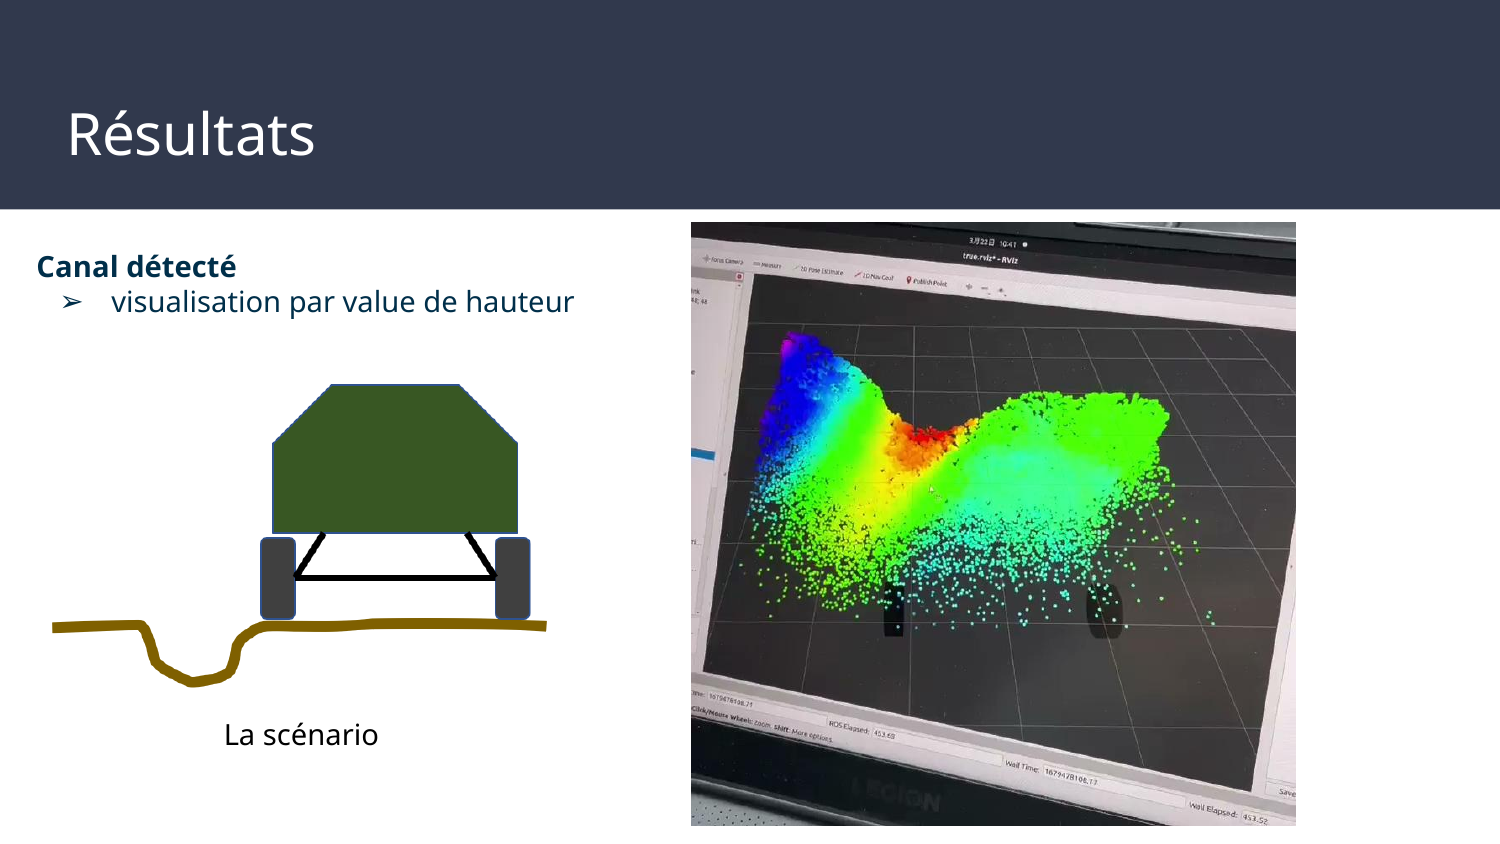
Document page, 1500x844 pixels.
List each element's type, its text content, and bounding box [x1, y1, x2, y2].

text_box La scénario [208, 736, 466, 767]
picture [21, 320, 580, 728]
picture [691, 222, 1296, 827]
title Résultats [51, 82, 1449, 185]
text_box Canal détecté visualisation par value de hauteur [21, 233, 686, 333]
